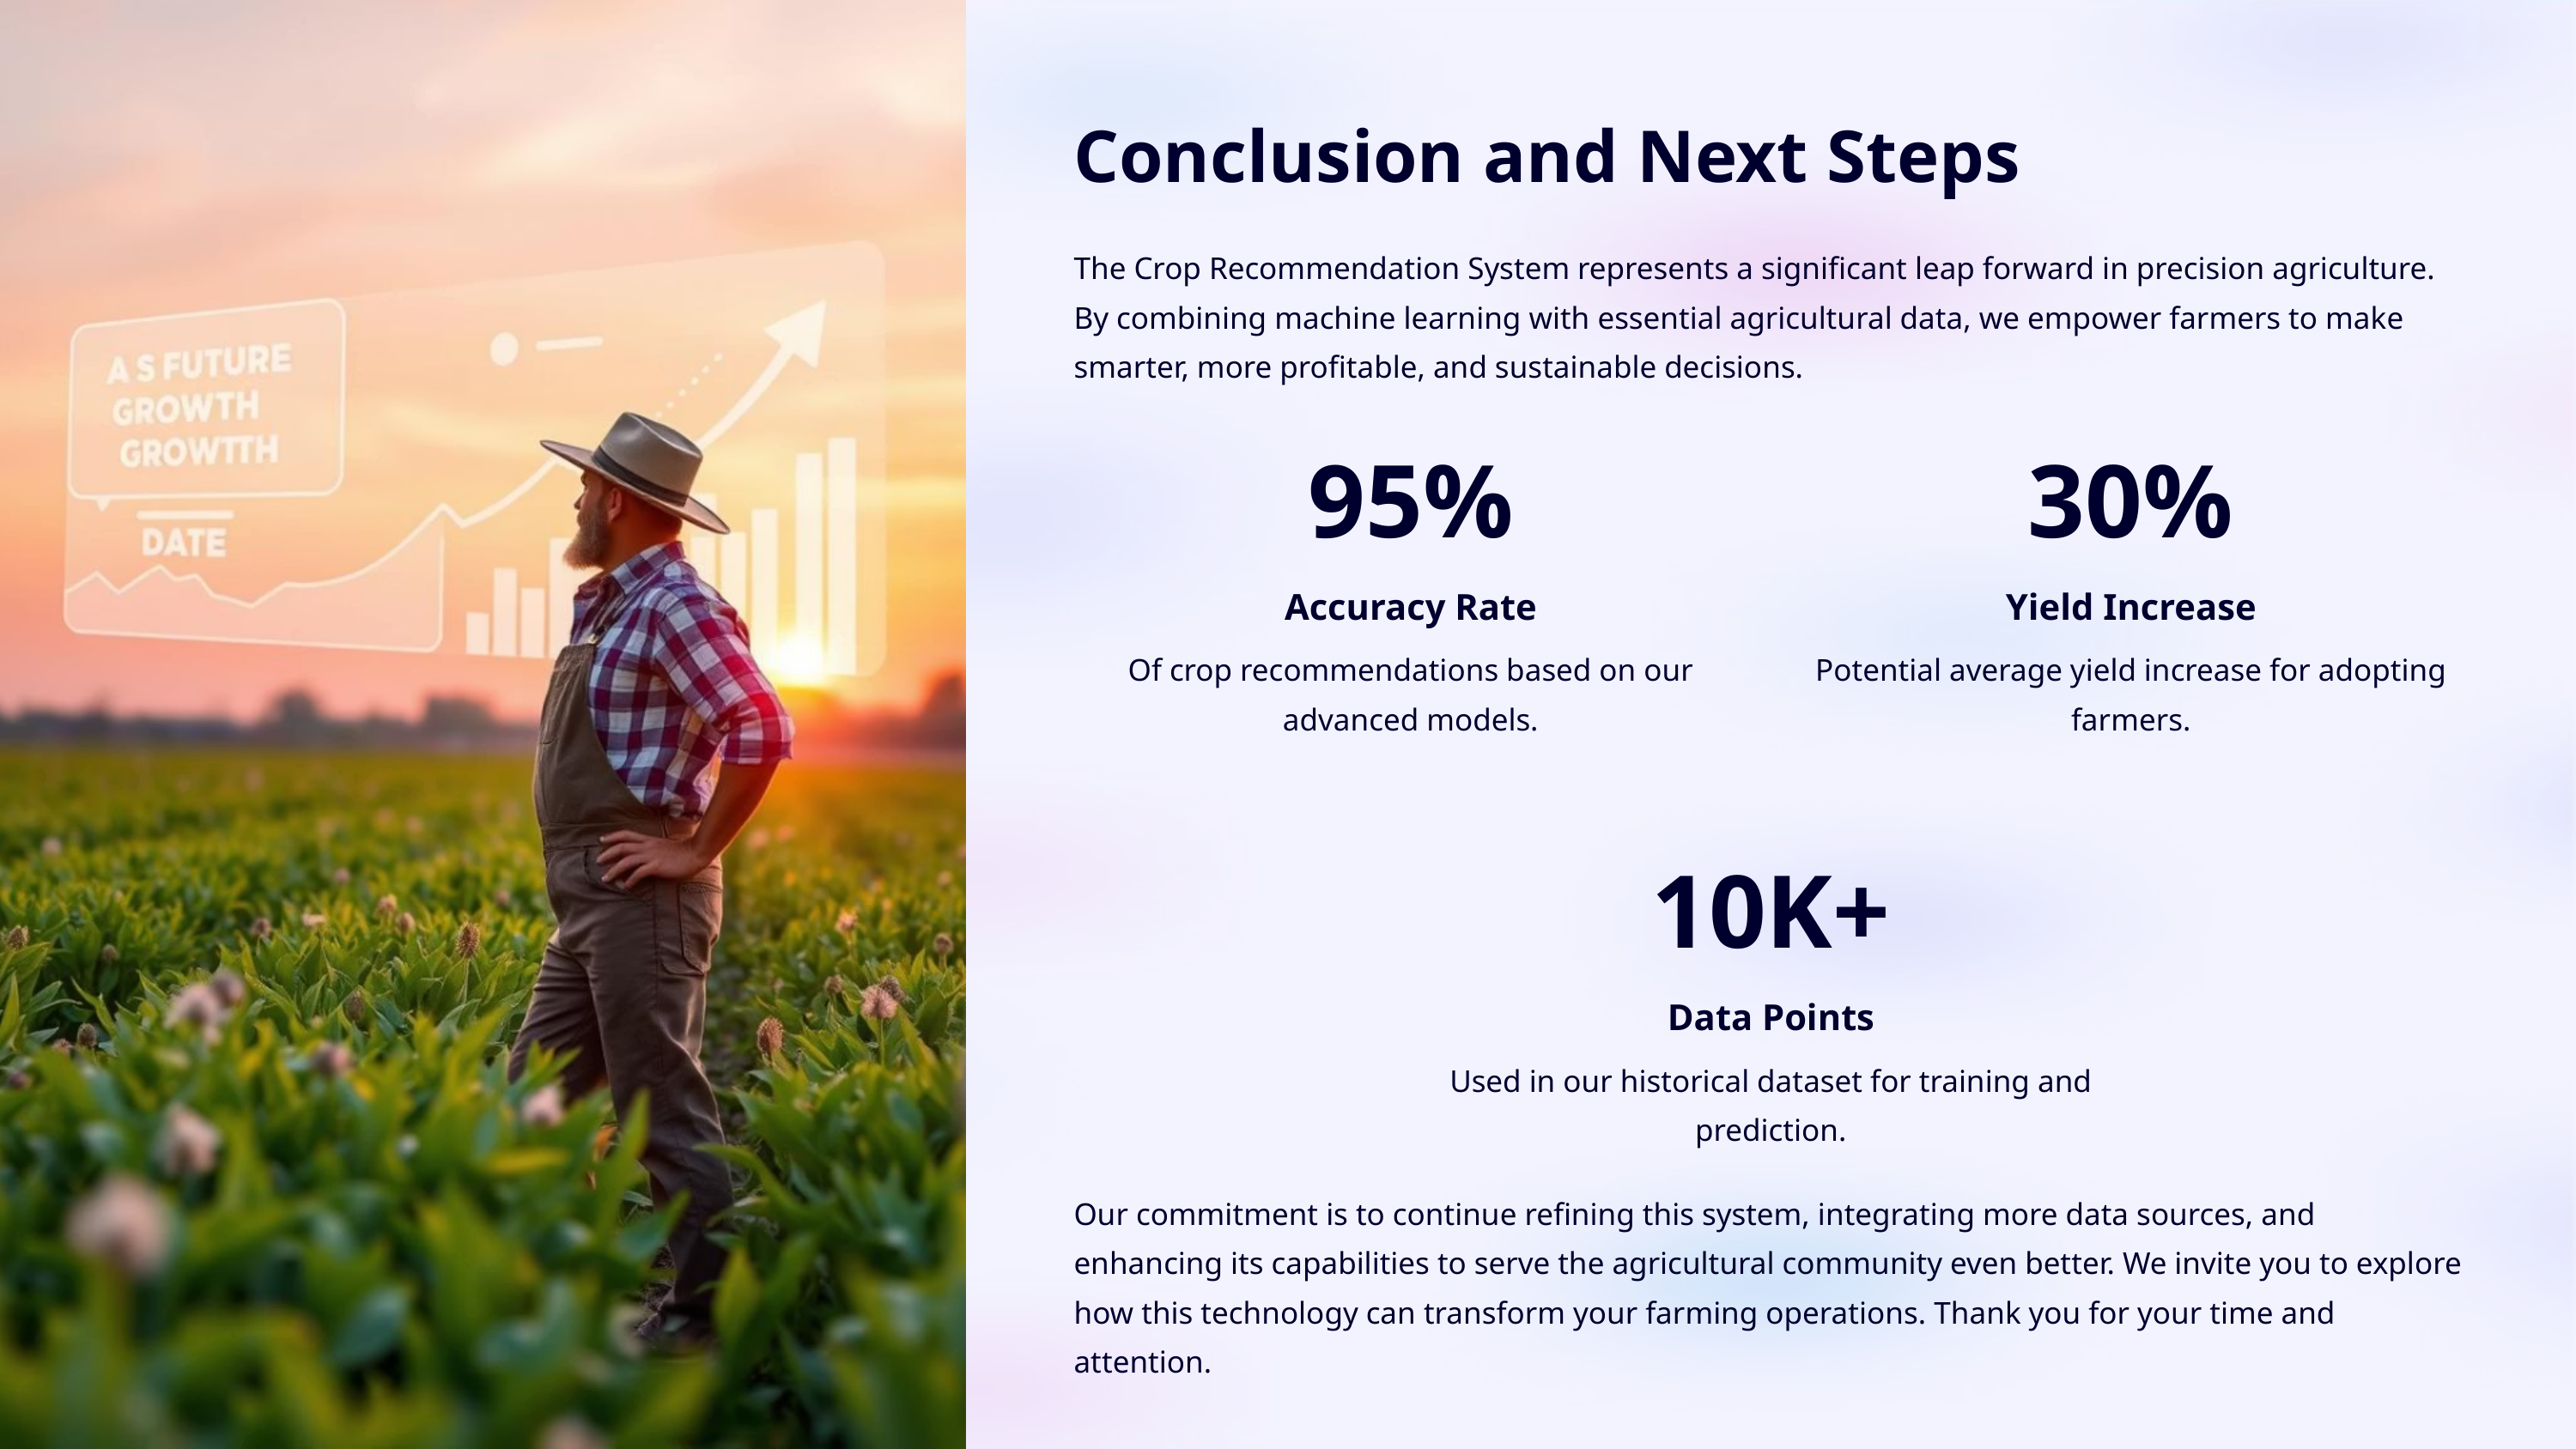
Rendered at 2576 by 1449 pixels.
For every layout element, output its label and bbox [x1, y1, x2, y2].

text_box [0, 0, 2576, 1449]
